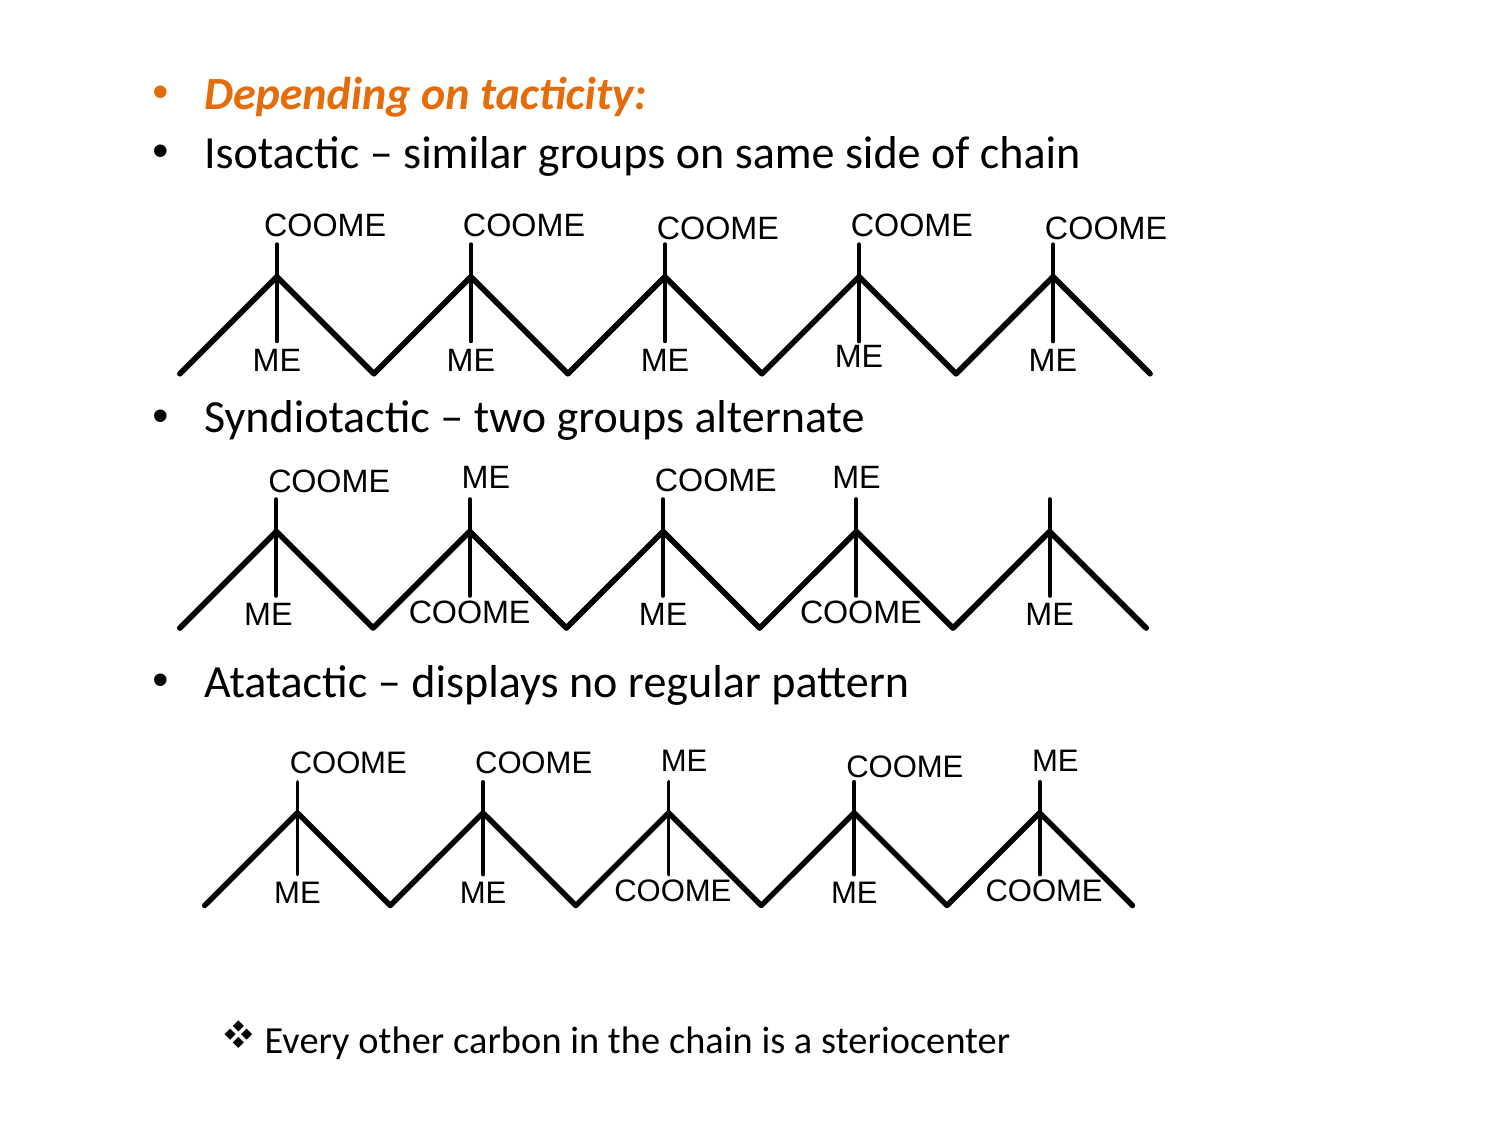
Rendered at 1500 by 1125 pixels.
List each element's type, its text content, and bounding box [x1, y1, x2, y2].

list Depending on tacticity: Isotactic – similar groups on same side of chain Syndiotactic – two groups alternate Atatactic – displays no regular pattern Every other carbon in the chain is a steriocenter [137, 62, 1413, 1075]
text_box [174, 199, 1170, 384]
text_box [174, 452, 1152, 638]
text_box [199, 737, 1138, 915]
